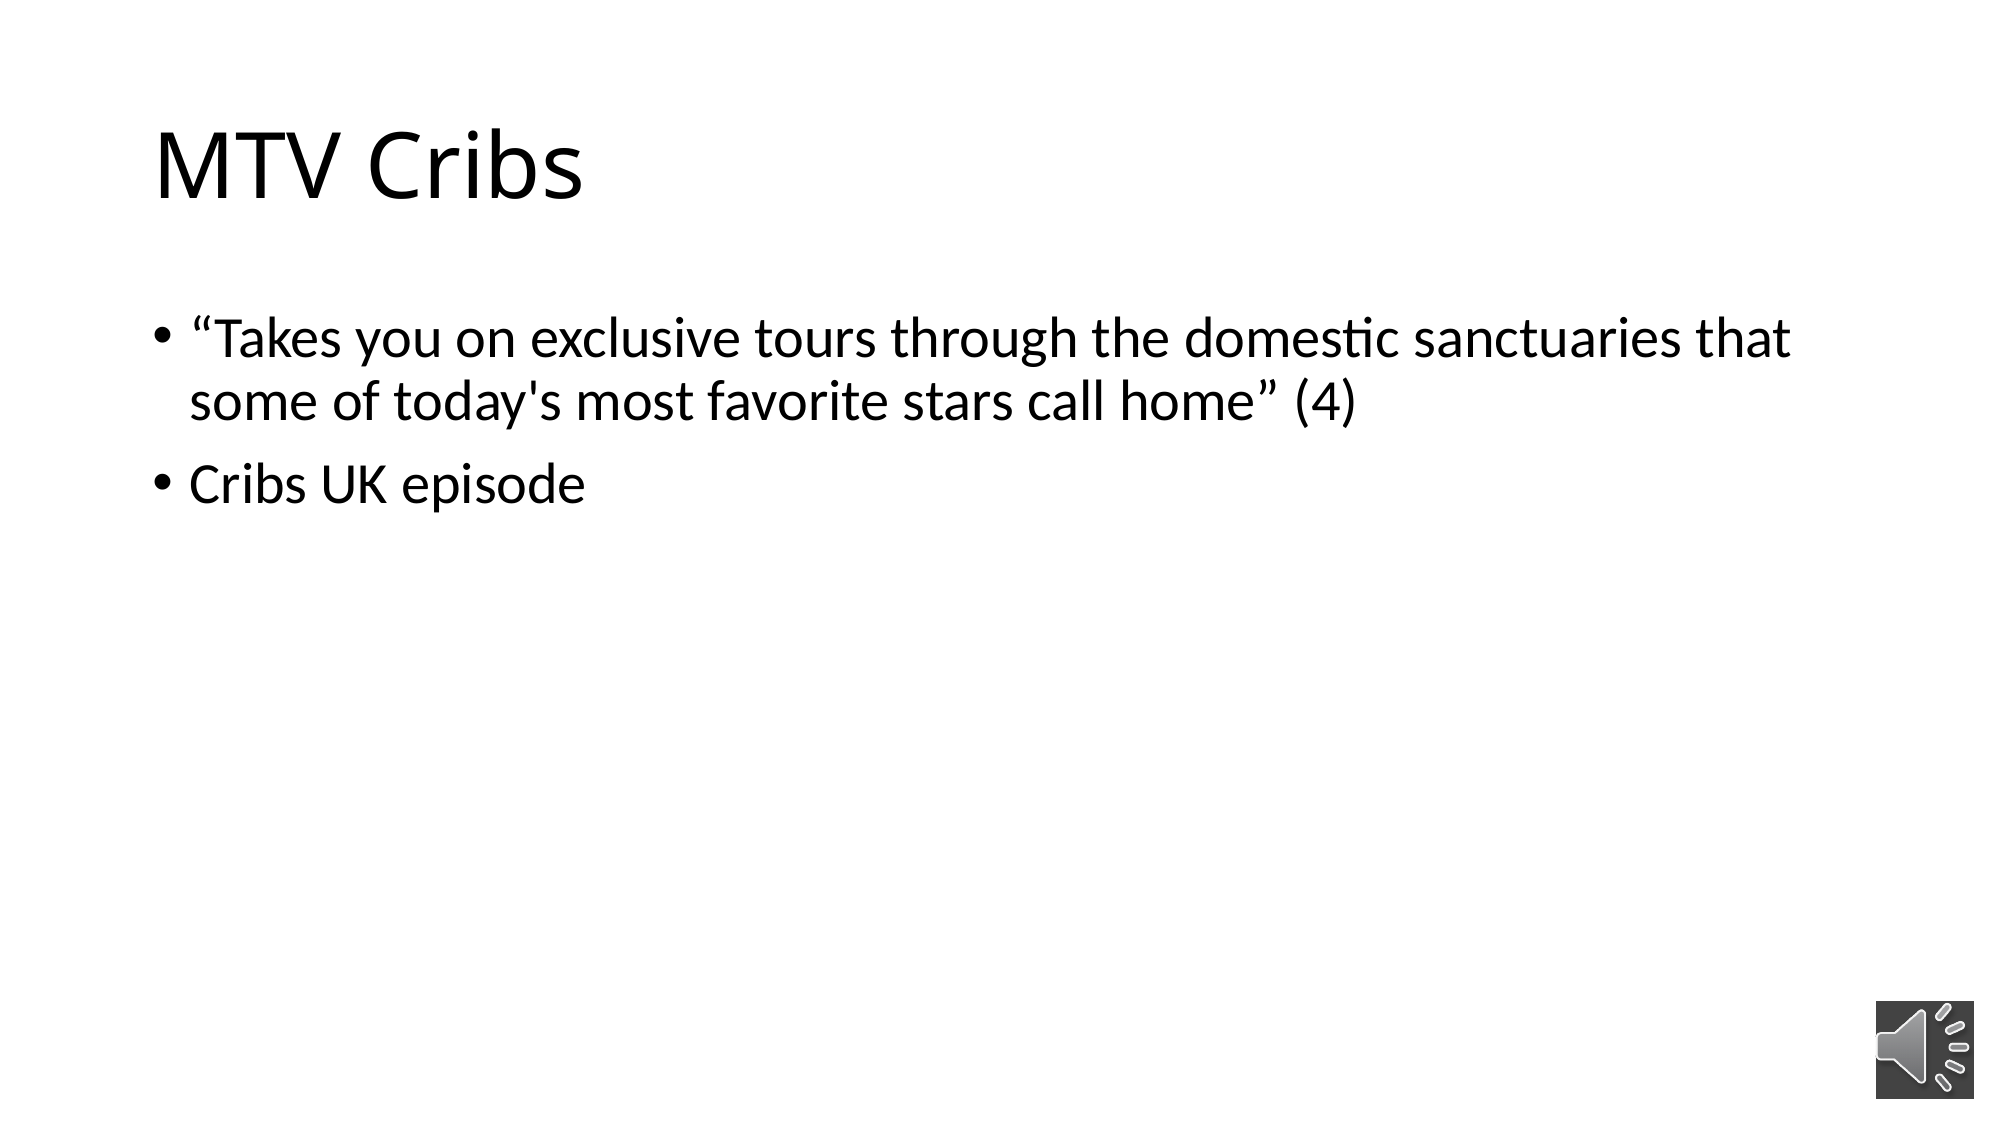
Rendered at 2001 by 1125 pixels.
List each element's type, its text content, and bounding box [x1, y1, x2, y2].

list “Takes you on exclusive tours through the domestic sanctuaries that some of today's most favorite stars call home” (4) Cribs UK episode [137, 299, 1863, 1014]
picture [1874, 999, 1975, 1100]
title MTV Cribs [137, 59, 1863, 278]
